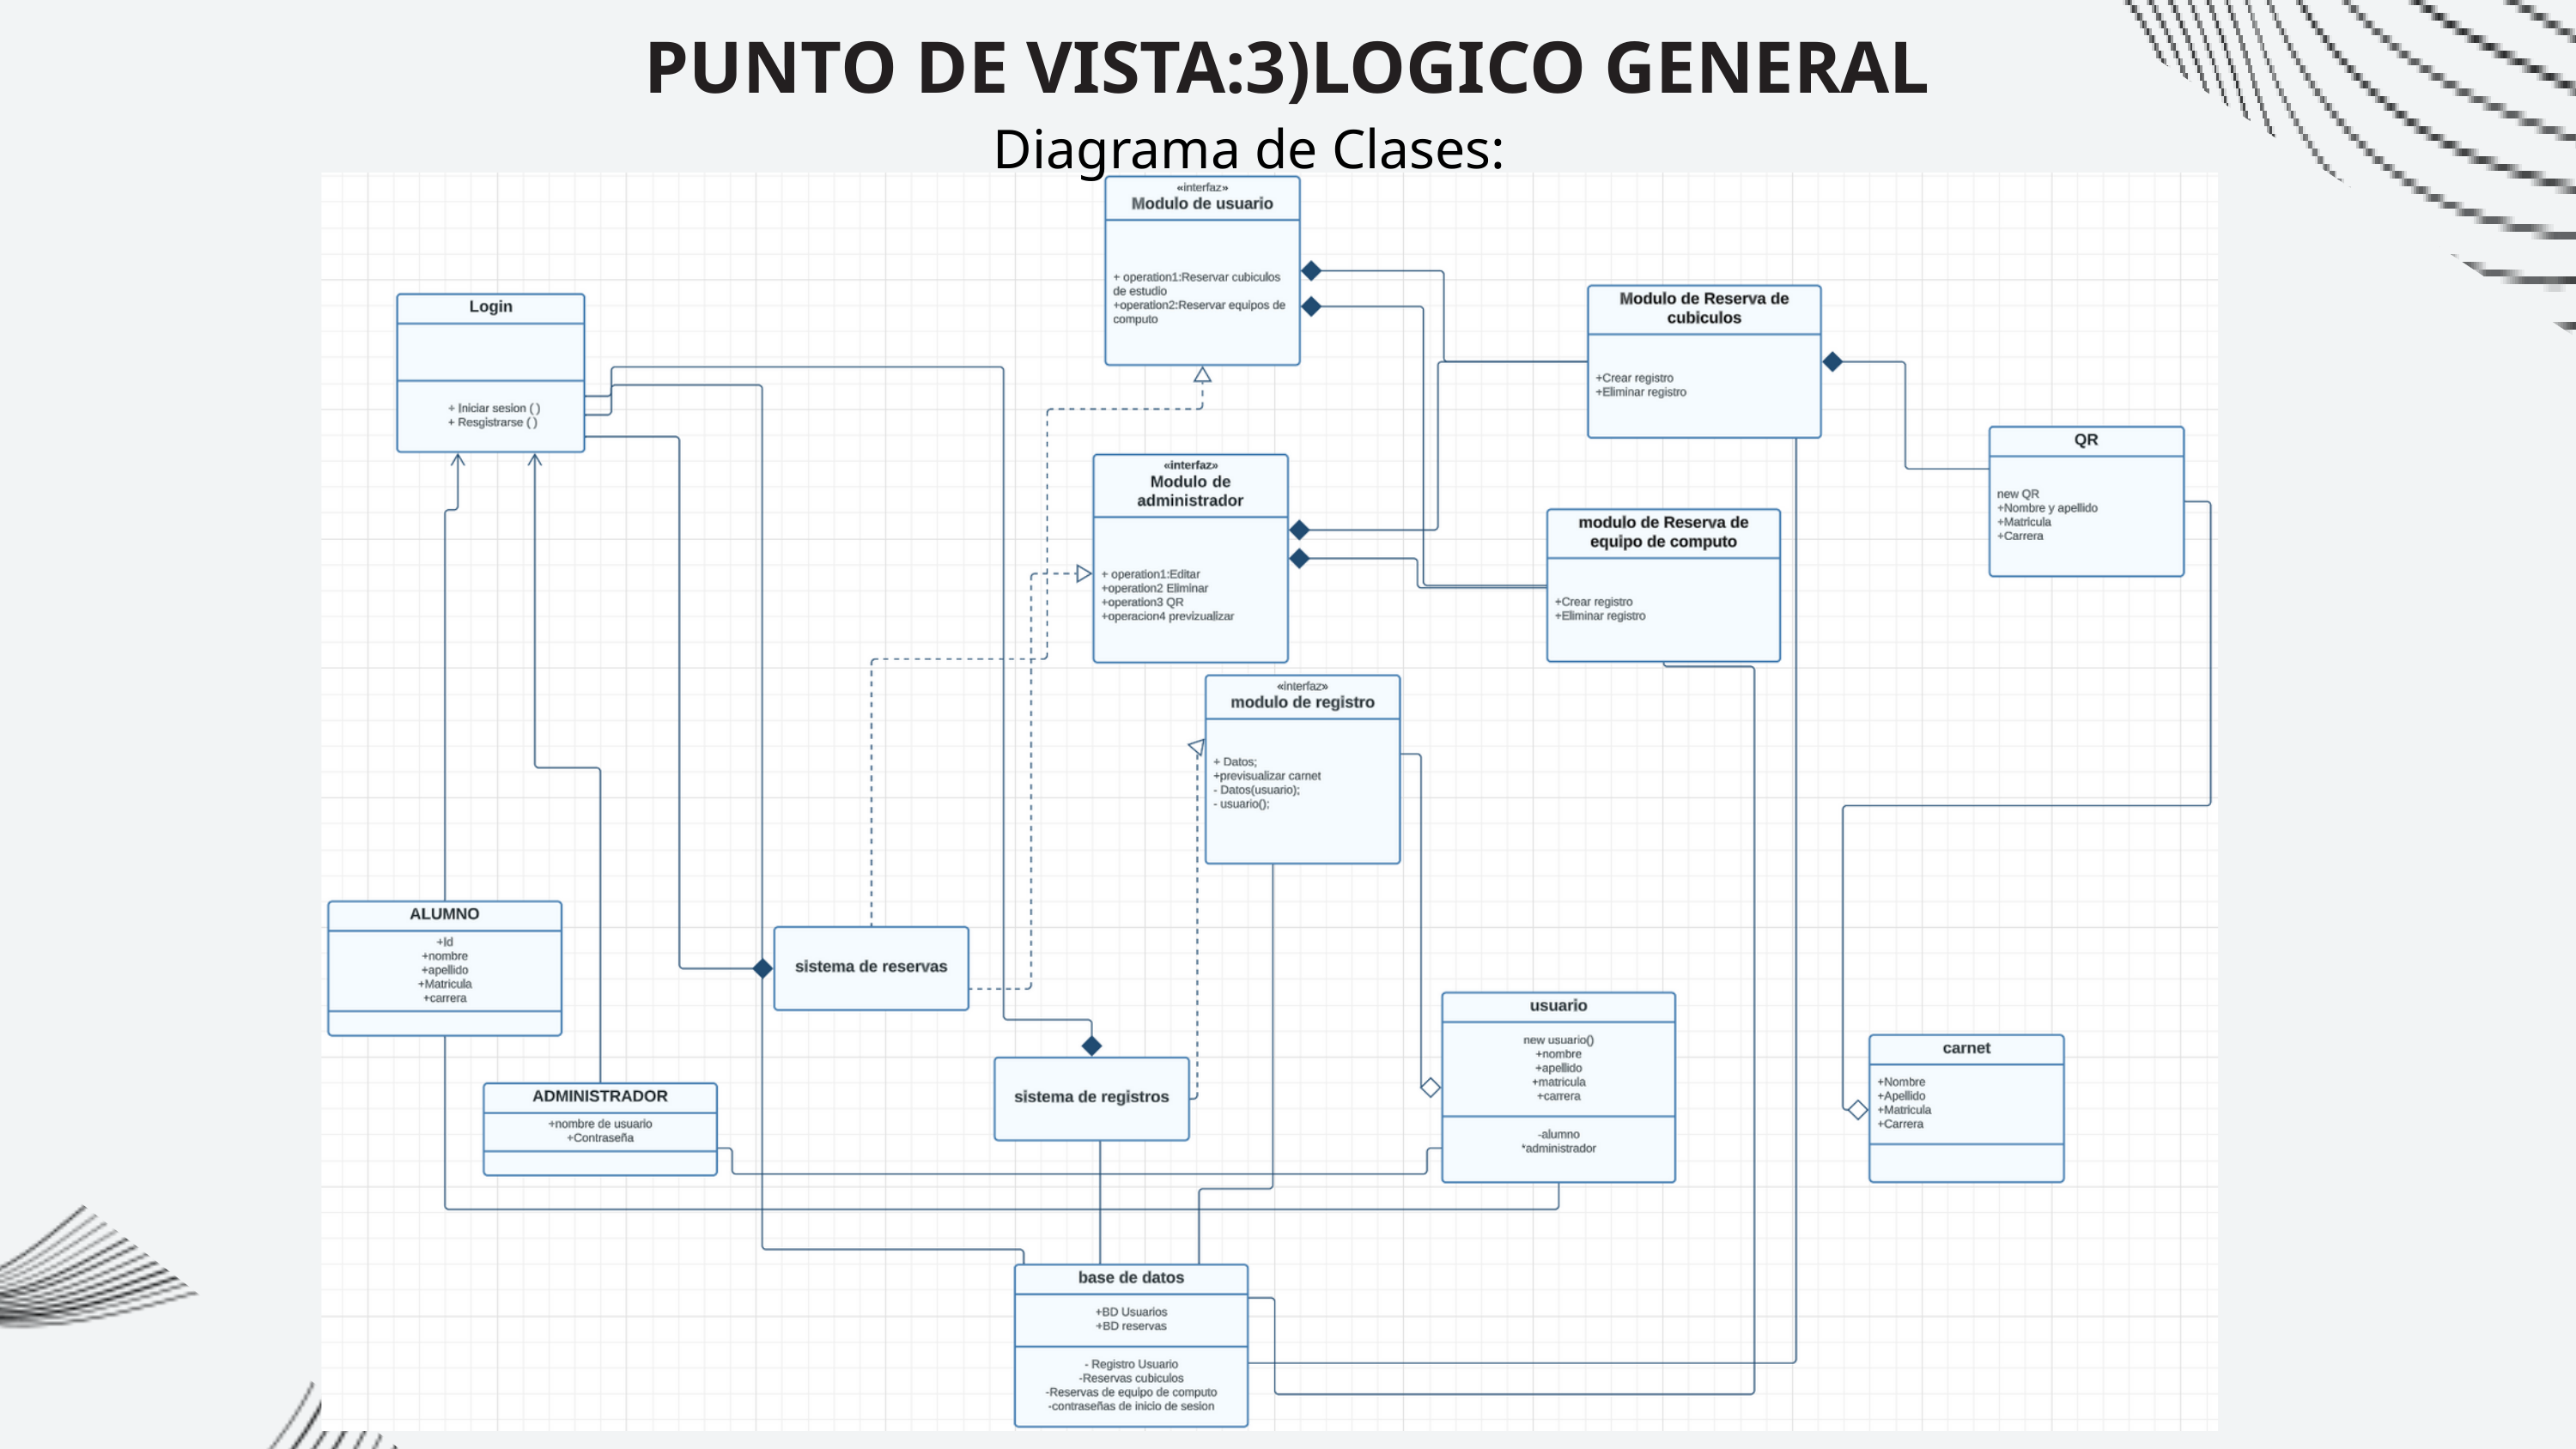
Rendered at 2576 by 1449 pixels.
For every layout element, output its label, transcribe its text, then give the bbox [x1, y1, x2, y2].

text_box [0, 1140, 400, 1449]
text_box [2068, 0, 2576, 338]
text_box Diagrama de Clases: [981, 88, 1519, 179]
text_box [321, 173, 2219, 1431]
text_box PUNTO DE VISTA:3)LOGICO GENERAL [595, 0, 1981, 108]
